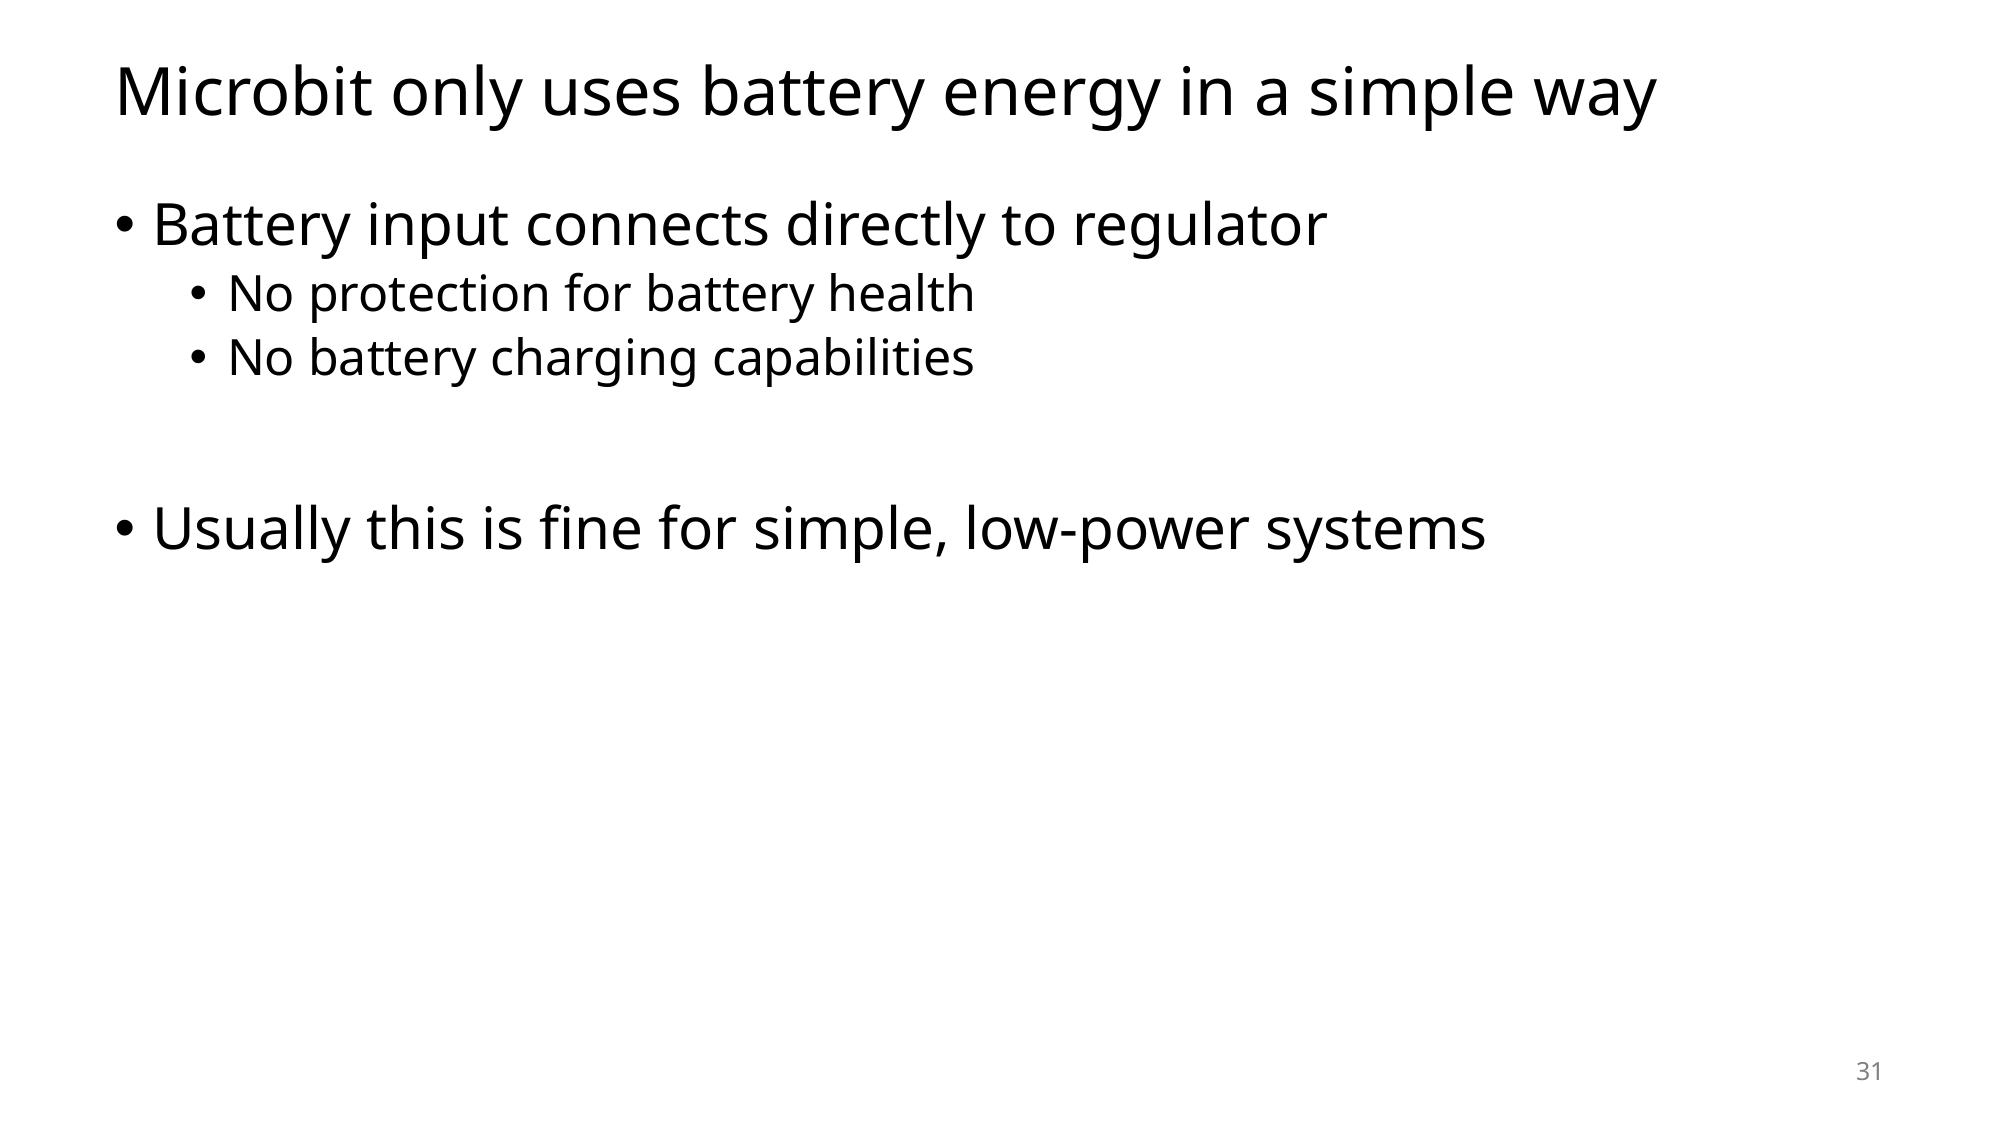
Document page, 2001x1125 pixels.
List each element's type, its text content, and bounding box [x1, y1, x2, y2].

slide_number 31 [1749, 1042, 1900, 1103]
list Battery input connects directly to regulator No protection for battery health No battery charging capabilities Usually this is fine for simple, low-power systems [99, 187, 1900, 1013]
title Microbit only uses battery energy in a simple way [99, 37, 1900, 150]
